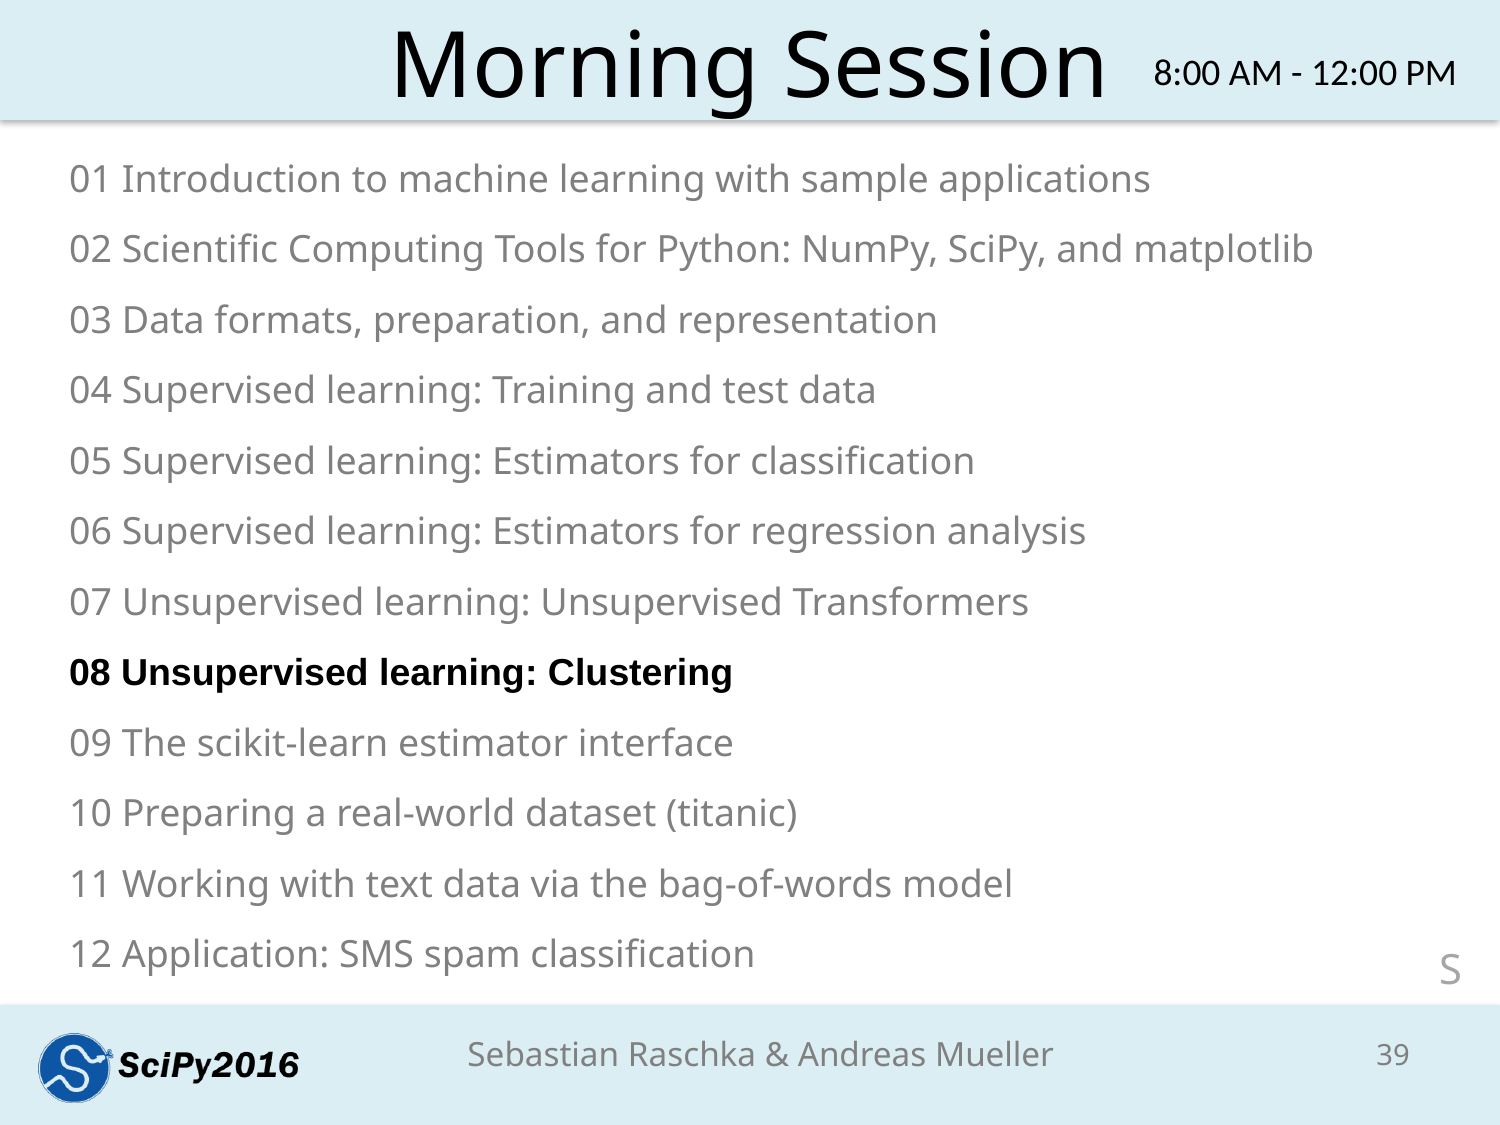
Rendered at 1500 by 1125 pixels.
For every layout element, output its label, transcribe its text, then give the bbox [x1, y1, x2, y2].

text_box S [1424, 935, 1477, 1001]
slide_number 39 [1352, 1026, 1425, 1087]
list 01 Introduction to machine learning with sample applications 02 Scientific Computing Tools for Python: NumPy, SciPy, and matplotlib 03 Data formats, preparation, and representation 04 Supervised learning: Training and test data 05 Supervised learning: Estimators for classification 06 Supervised learning: Estimators for regression analysis 07 Unsupervised learning: Unsupervised Transformers 08 Unsupervised learning: Clustering 09 The scikit-learn estimator interface 10 Preparing a real-world dataset (titanic) 11 Working with text data via the bag-of-words model 12 Application: SMS spam classification [54, 129, 1474, 971]
picture [38, 1033, 299, 1103]
text_box 8:00 AM - 12:00 PM [1138, 40, 1472, 101]
title Morning Session [75, 0, 1425, 129]
